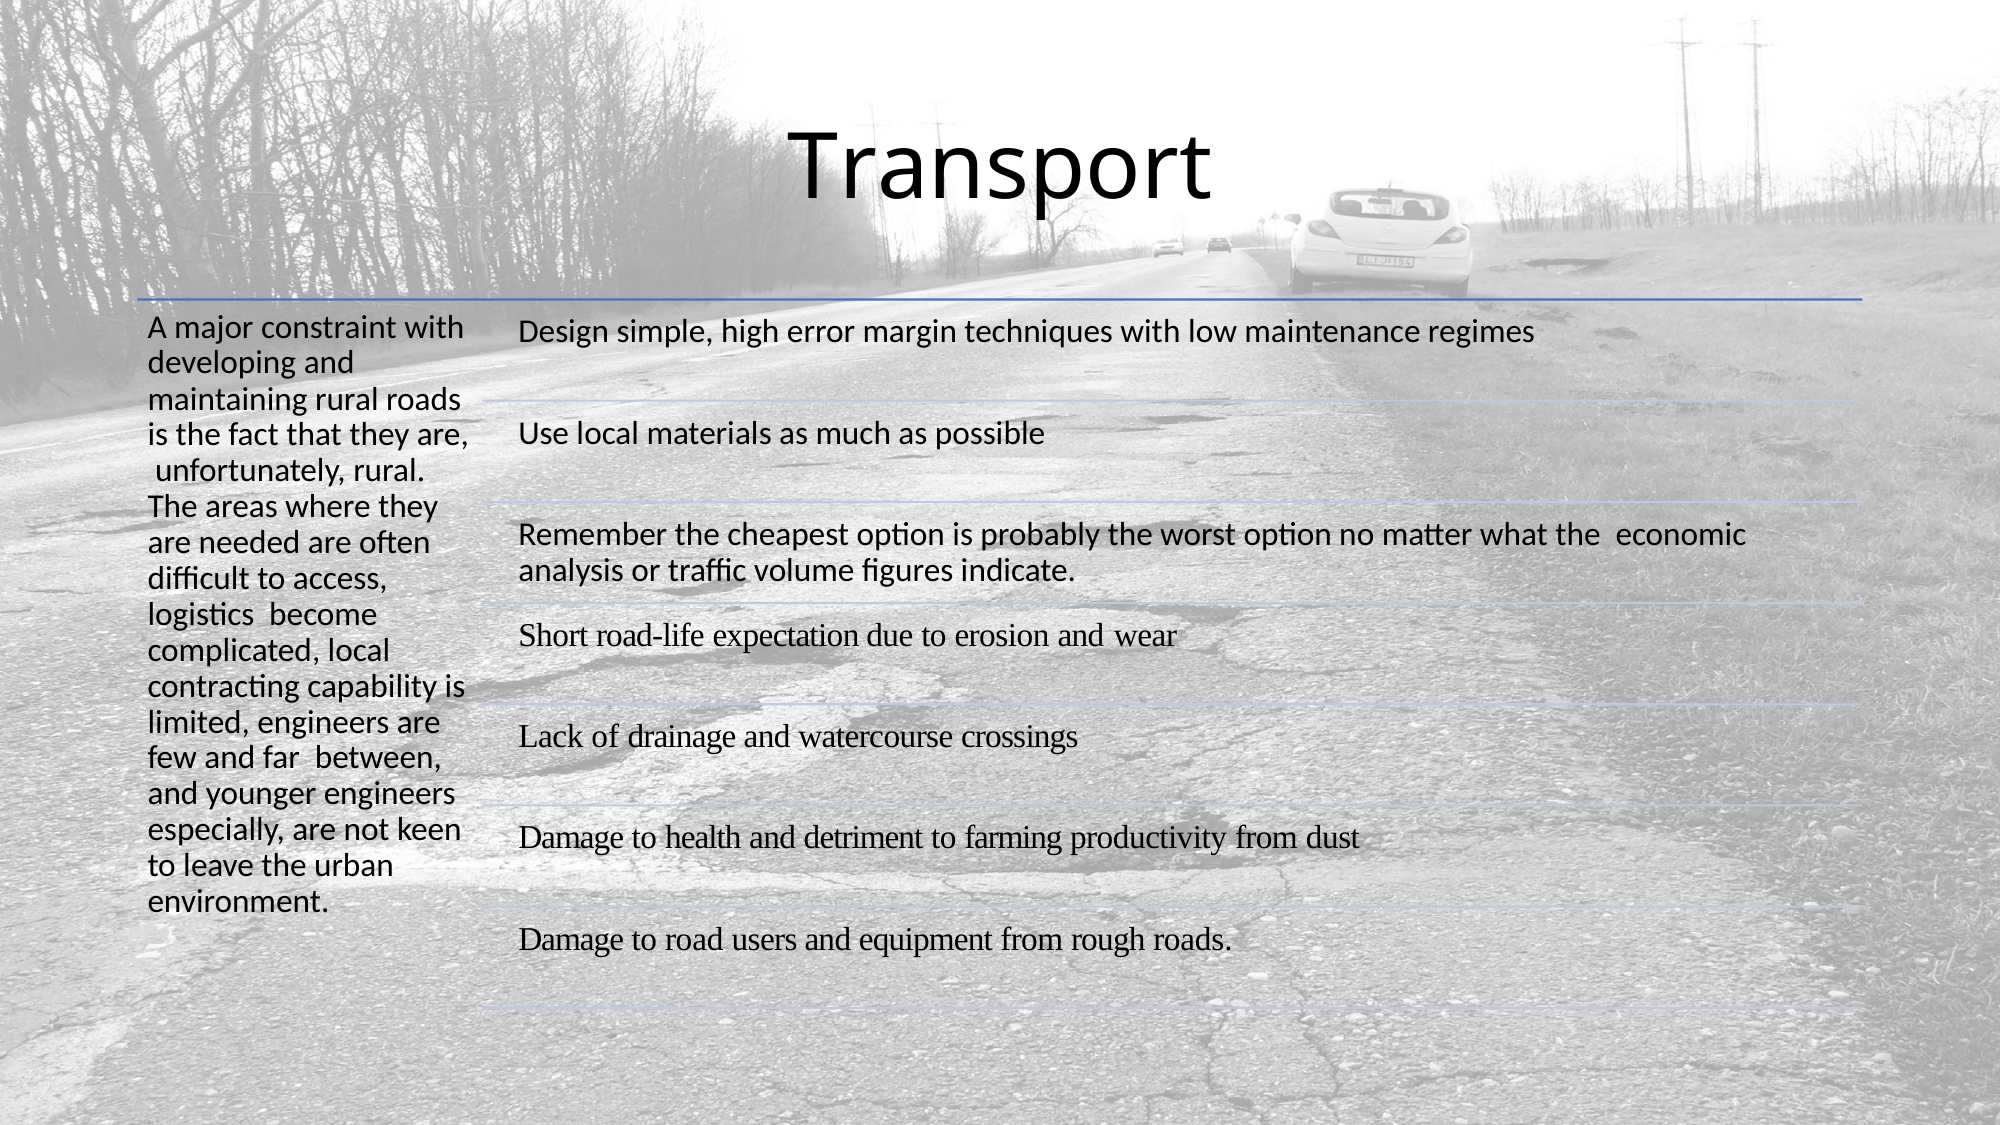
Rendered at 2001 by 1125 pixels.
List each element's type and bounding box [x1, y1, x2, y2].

list [137, 299, 1863, 1014]
picture [0, 0, 2000, 1125]
